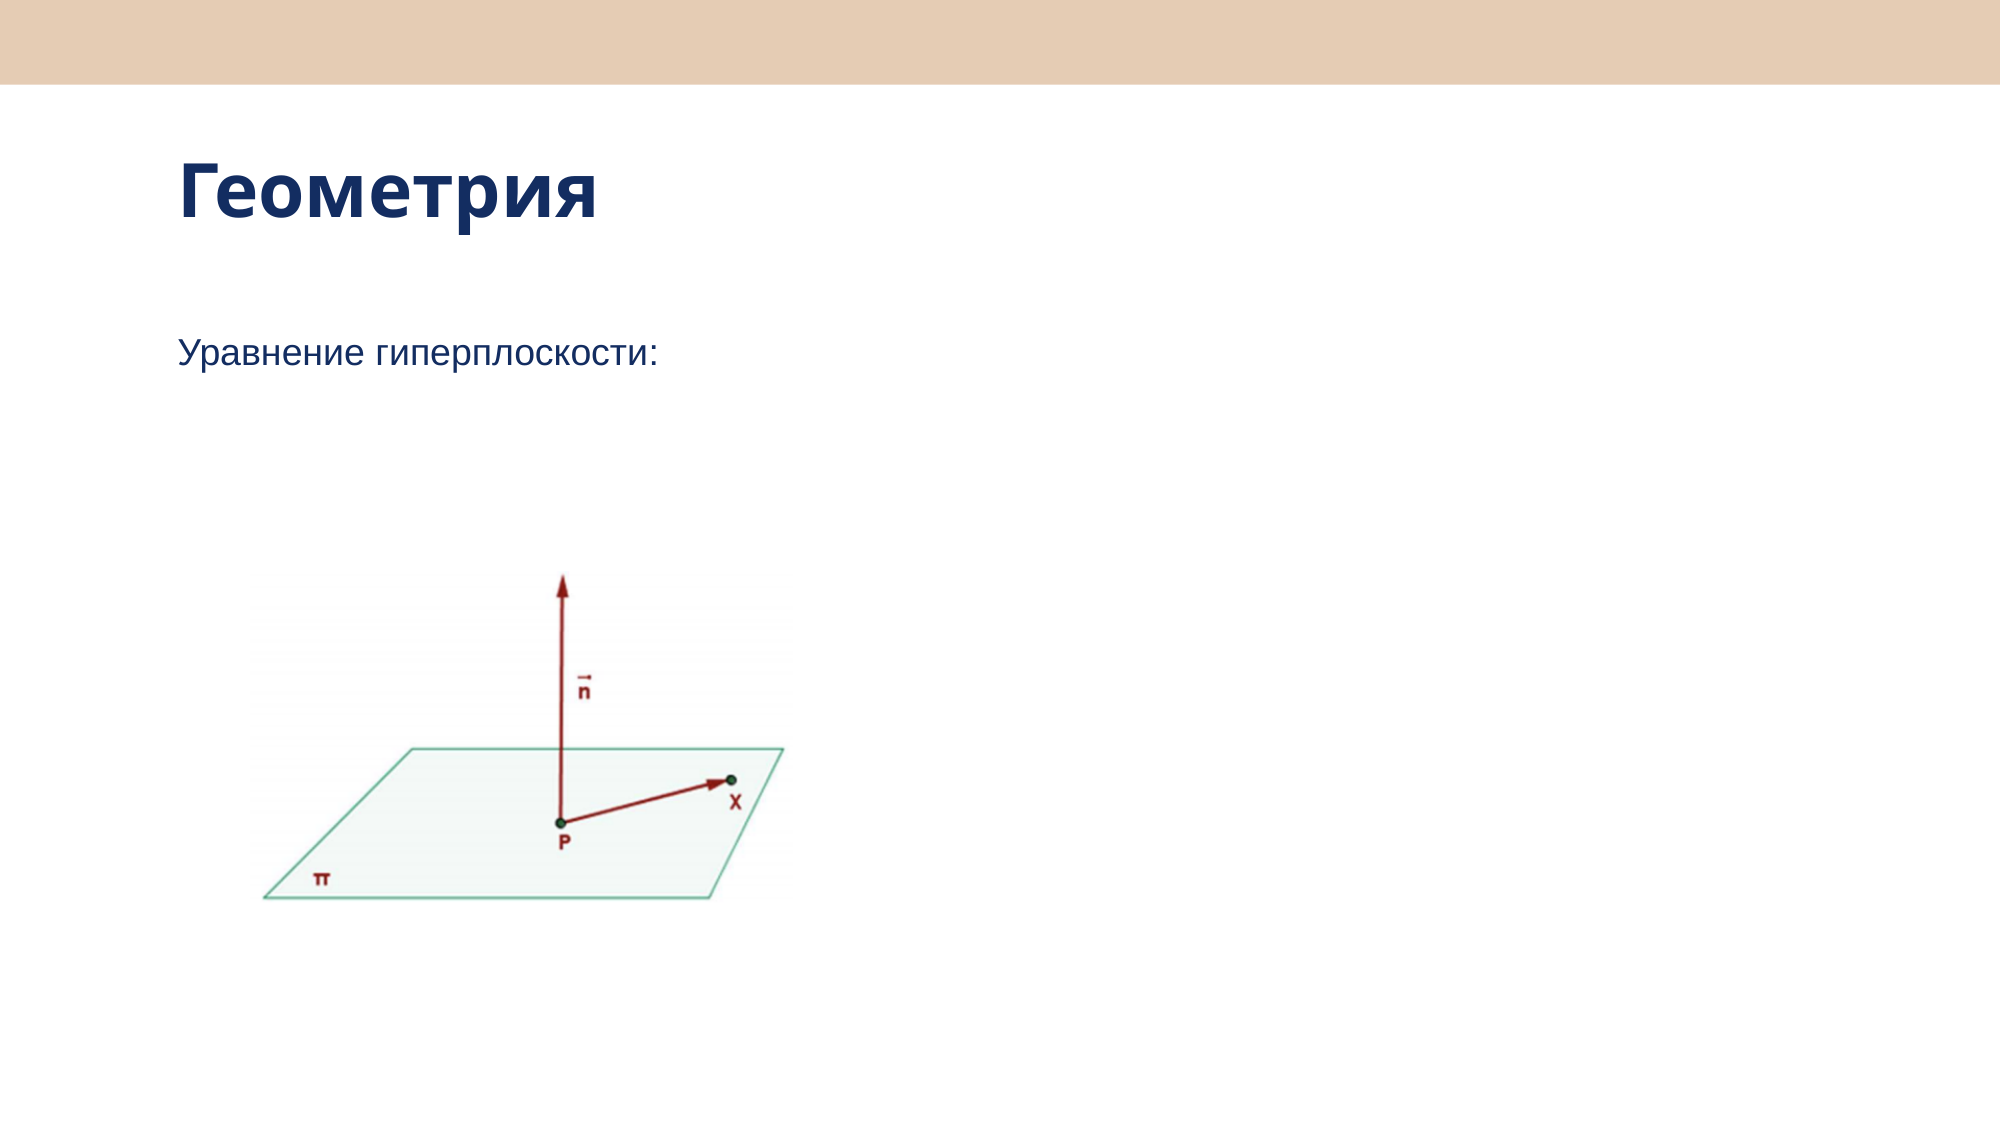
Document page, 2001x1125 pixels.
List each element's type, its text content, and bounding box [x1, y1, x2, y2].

text_box Геометрия [162, 84, 1888, 303]
picture [162, 542, 836, 985]
